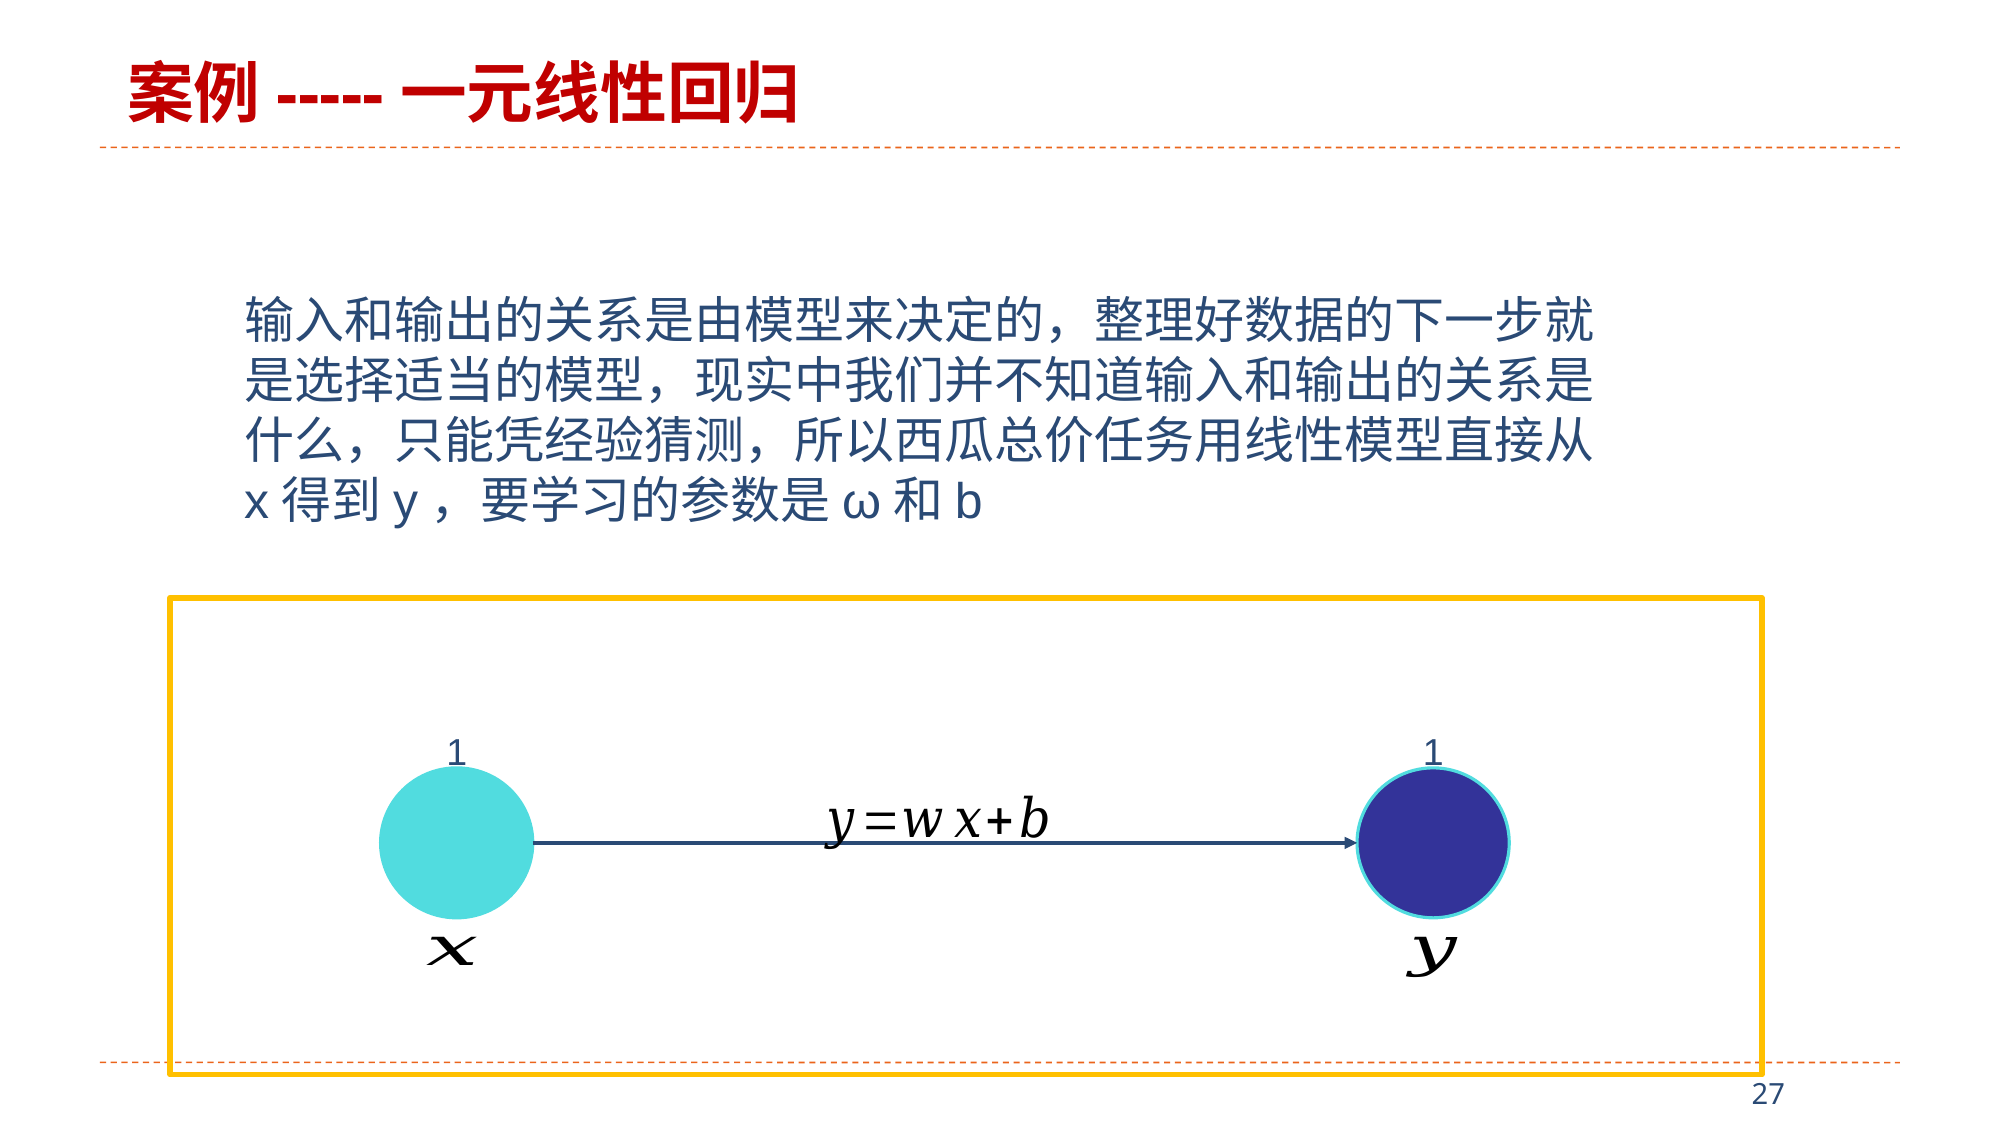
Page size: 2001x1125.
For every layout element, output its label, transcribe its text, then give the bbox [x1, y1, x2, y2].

text_box 案例-----一元线性回归 [112, 27, 1091, 153]
text_box [170, 597, 1762, 1075]
